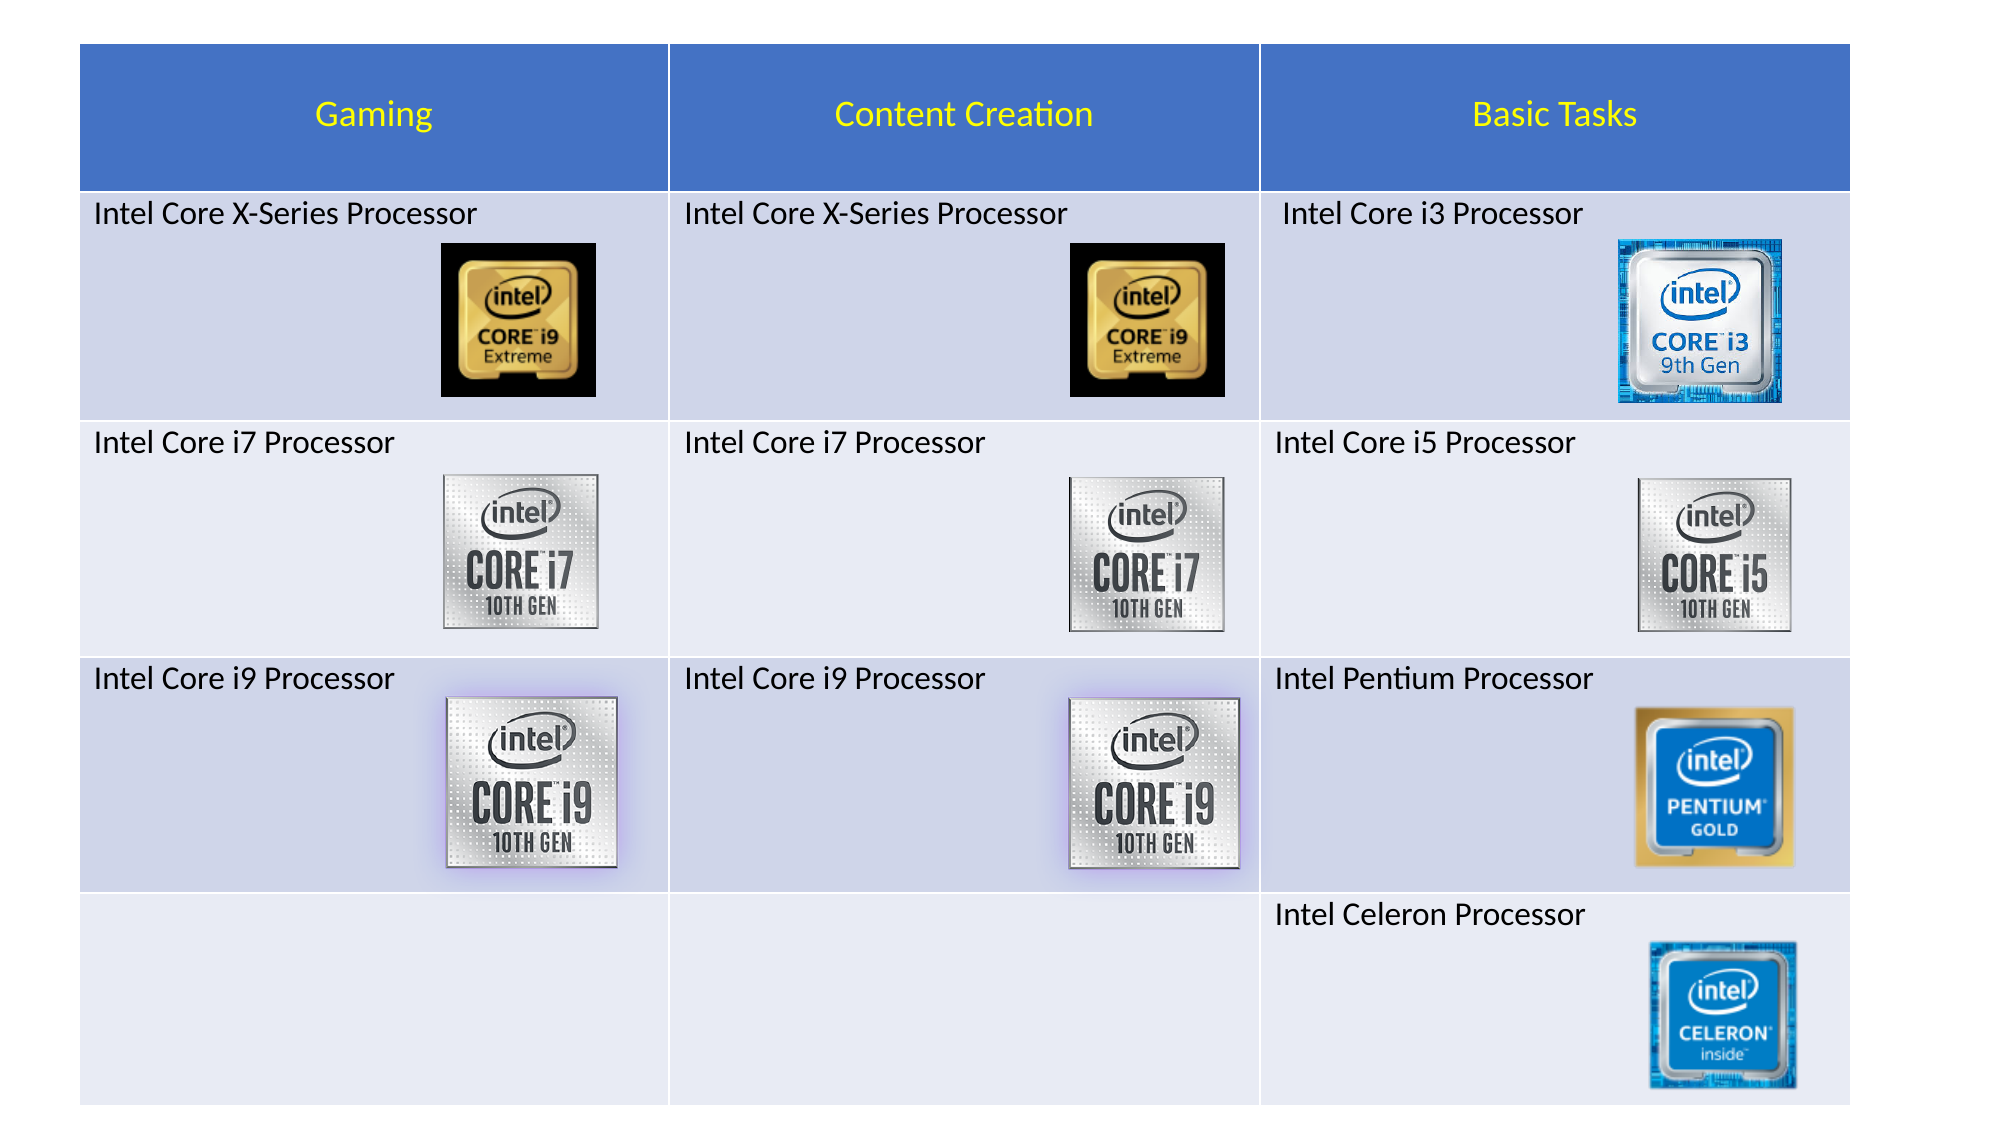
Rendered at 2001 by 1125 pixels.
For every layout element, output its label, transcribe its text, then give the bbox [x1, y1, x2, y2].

table_cell Intel Pentium Processor [1261, 658, 1850, 892]
table_cell [80, 894, 668, 1105]
picture [1641, 932, 1806, 1098]
picture [441, 243, 596, 398]
table_cell Intel Core X-Series Processor [670, 193, 1259, 420]
picture [1625, 698, 1804, 877]
table_cell Intel Core X-Series Processor [80, 193, 668, 420]
table_header Content Creation [670, 44, 1259, 191]
table_cell Intel Core i9 Processor [670, 658, 1259, 892]
picture [1069, 476, 1225, 632]
picture [442, 474, 599, 629]
table_cell [670, 894, 1259, 1105]
table_cell Intel Core i5 Processor [1261, 422, 1850, 656]
table_header Gaming [80, 44, 668, 191]
picture [1031, 660, 1277, 906]
table_cell Intel Core i3 Processor [1261, 193, 1850, 420]
picture [1618, 239, 1782, 403]
table_header Basic Tasks [1261, 44, 1850, 191]
picture [1070, 243, 1225, 398]
table_cell Intel Core i9 Processor [80, 658, 668, 892]
picture [1637, 478, 1792, 632]
table_cell Intel Core i7 Processor [80, 422, 668, 656]
table_cell Intel Celeron Processor [1261, 894, 1850, 1105]
table_cell Intel Core i7 Processor [670, 422, 1259, 656]
picture [408, 659, 655, 905]
